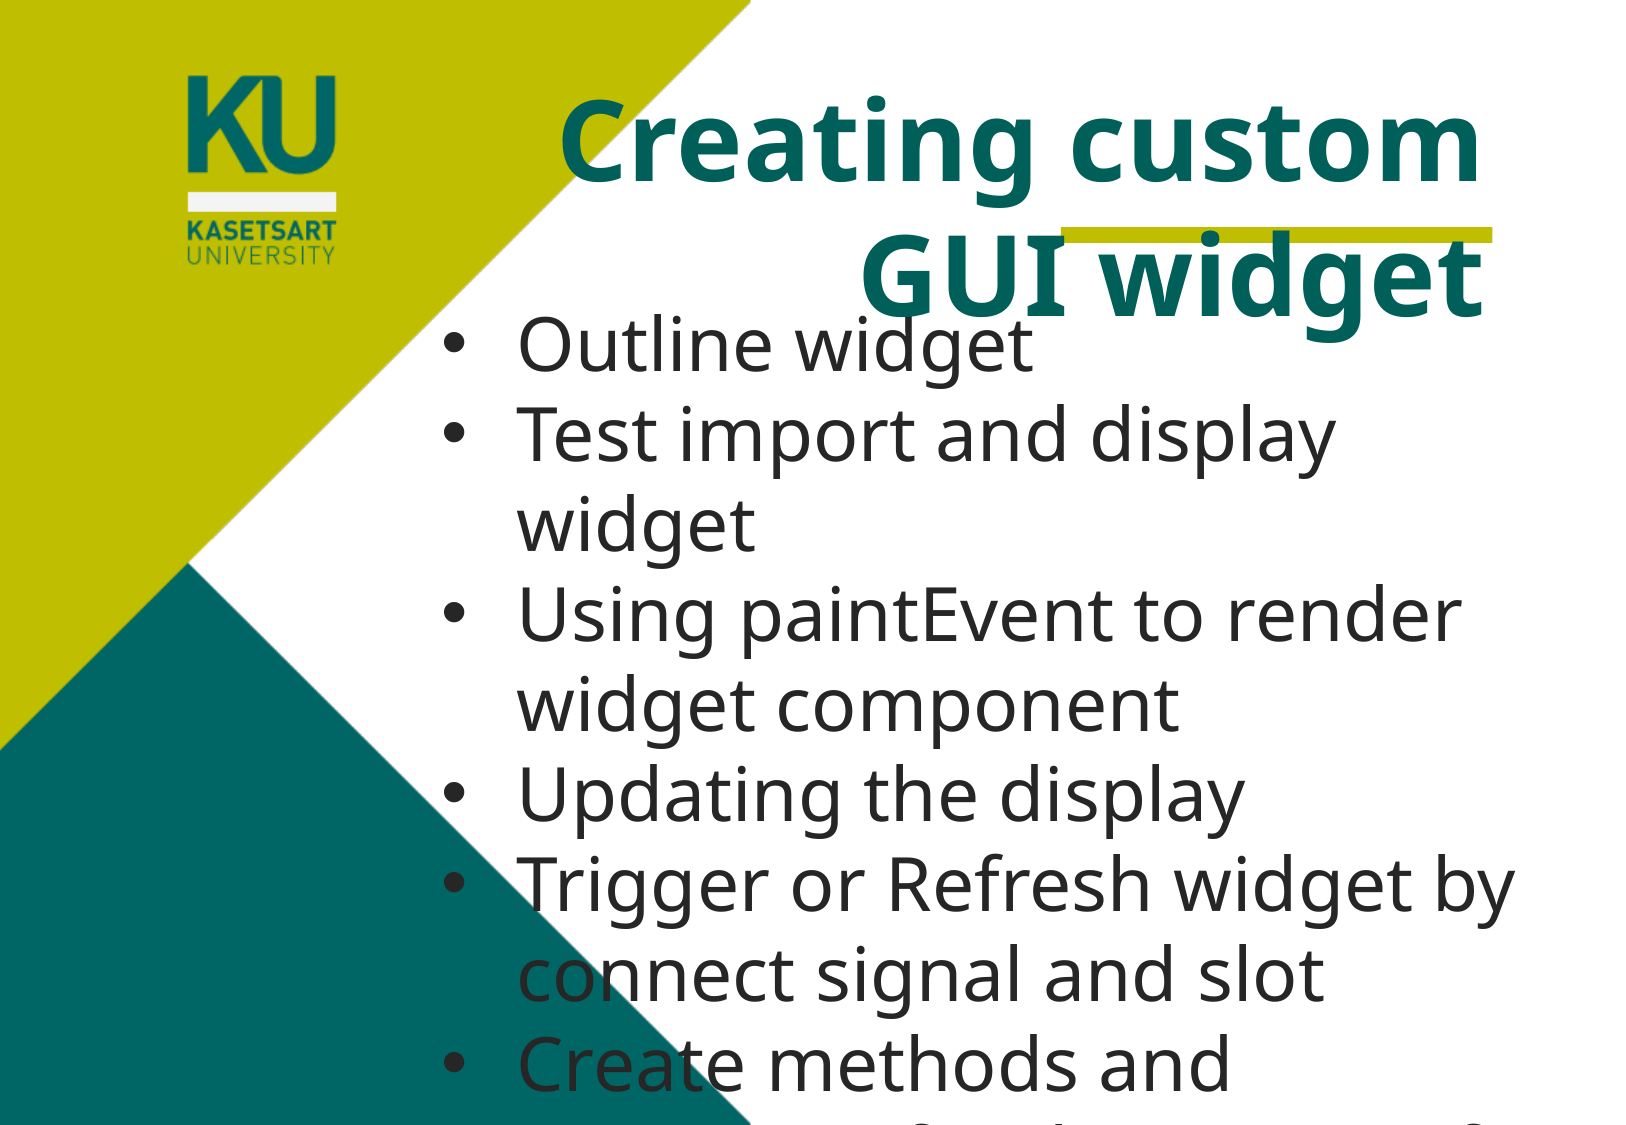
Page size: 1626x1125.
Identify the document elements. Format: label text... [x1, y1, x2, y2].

picture [1060, 227, 1493, 243]
picture [0, 0, 751, 1125]
text_box Creating custom GUI widget [751, 61, 1501, 346]
text_box Outline widget Test import and display widget Using paintEvent to render widget component Updating the display Trigger or Refresh widget by connect signal and slot Create methods and properties for the events of change [751, 289, 1607, 1125]
